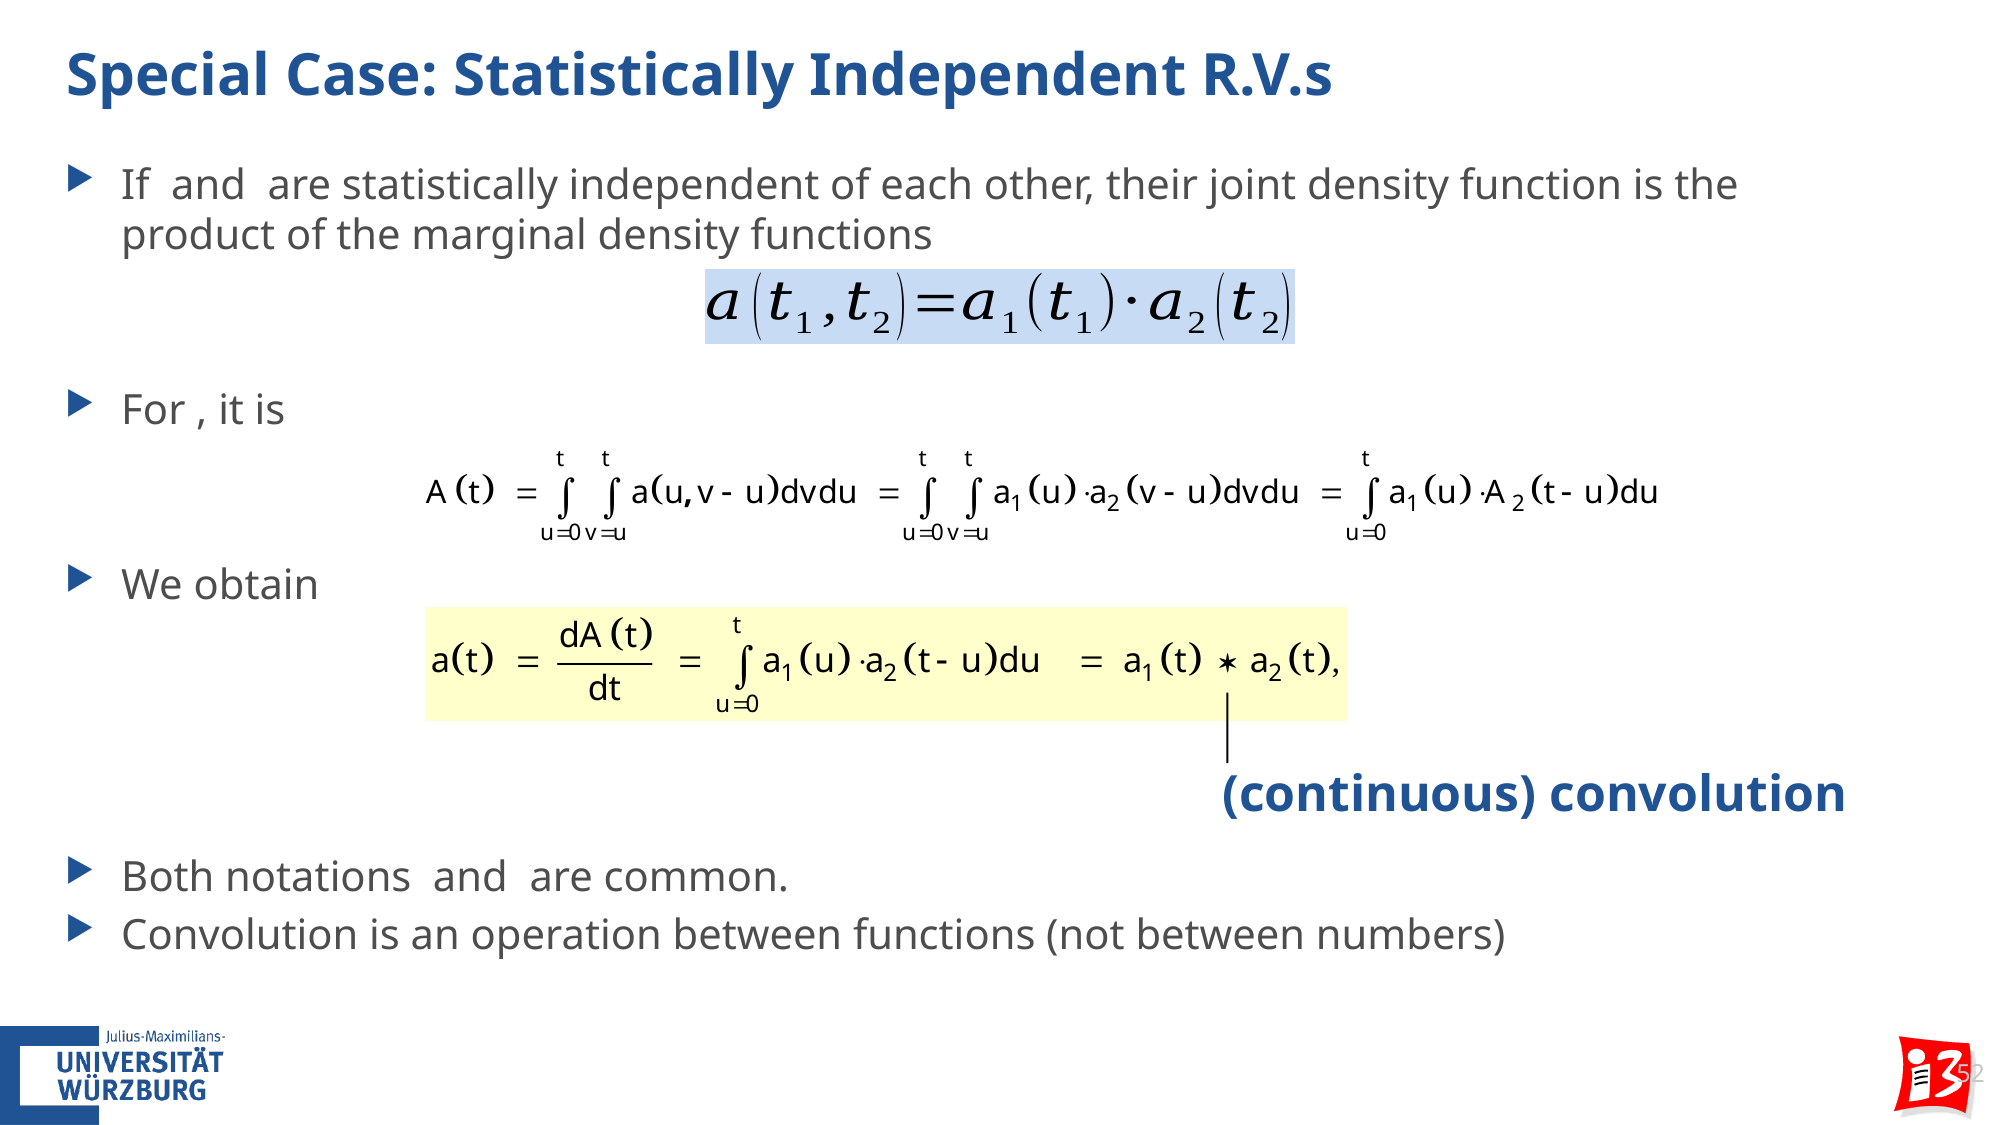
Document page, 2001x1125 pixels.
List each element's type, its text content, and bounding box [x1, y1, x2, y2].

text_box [424, 606, 1347, 722]
picture [0, 1026, 225, 1125]
title Special Case: Statistically Independent R.V.s [51, 18, 1800, 126]
text_box (continuous) convolution [1207, 753, 1873, 829]
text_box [420, 441, 1694, 549]
slide_number 52 [1634, 1045, 2000, 1105]
